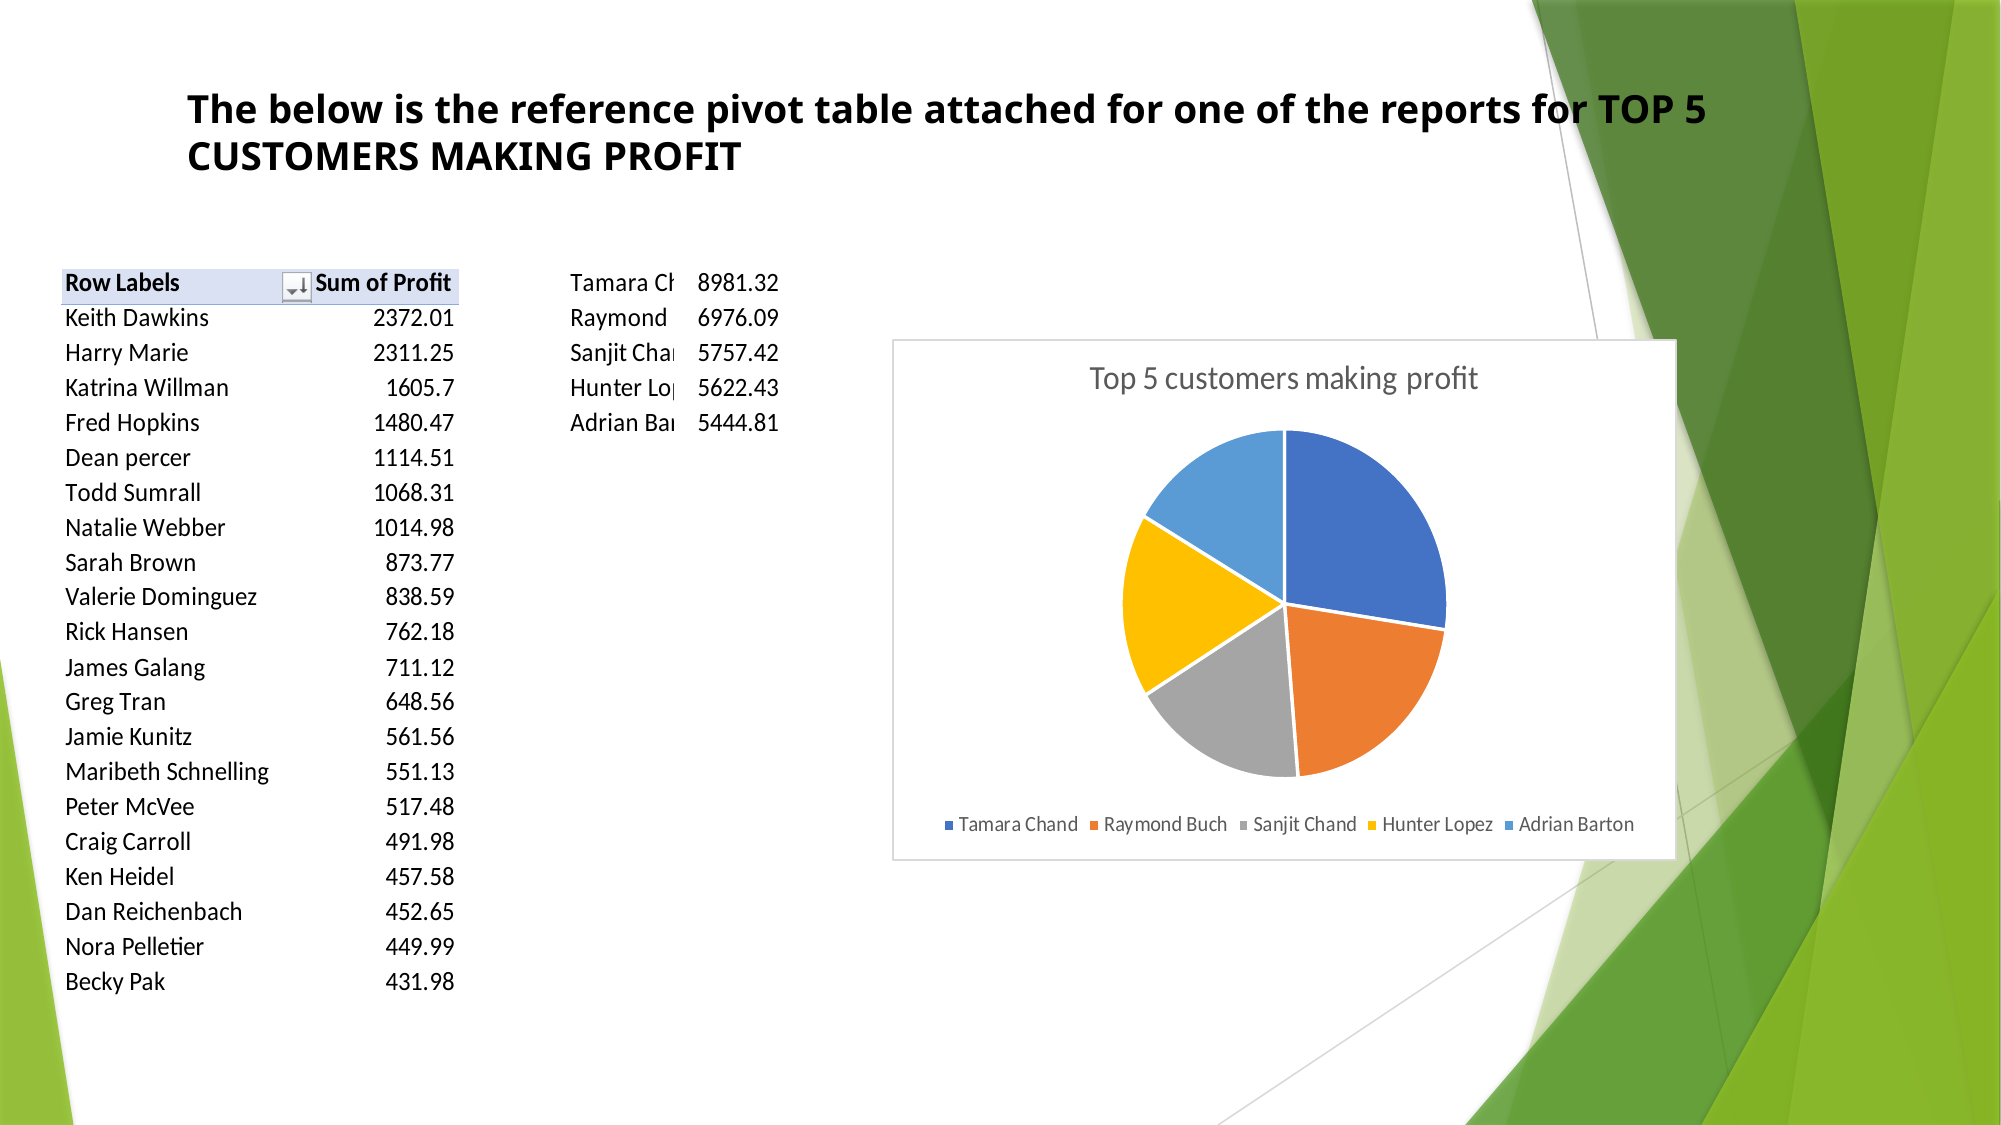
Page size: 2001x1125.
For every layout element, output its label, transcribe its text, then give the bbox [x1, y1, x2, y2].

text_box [60, 268, 1867, 1006]
title The below is the reference pivot table attached for one of the reports for TOP 5 CUSTOMERS MAKING PROFIT [171, 77, 1829, 250]
